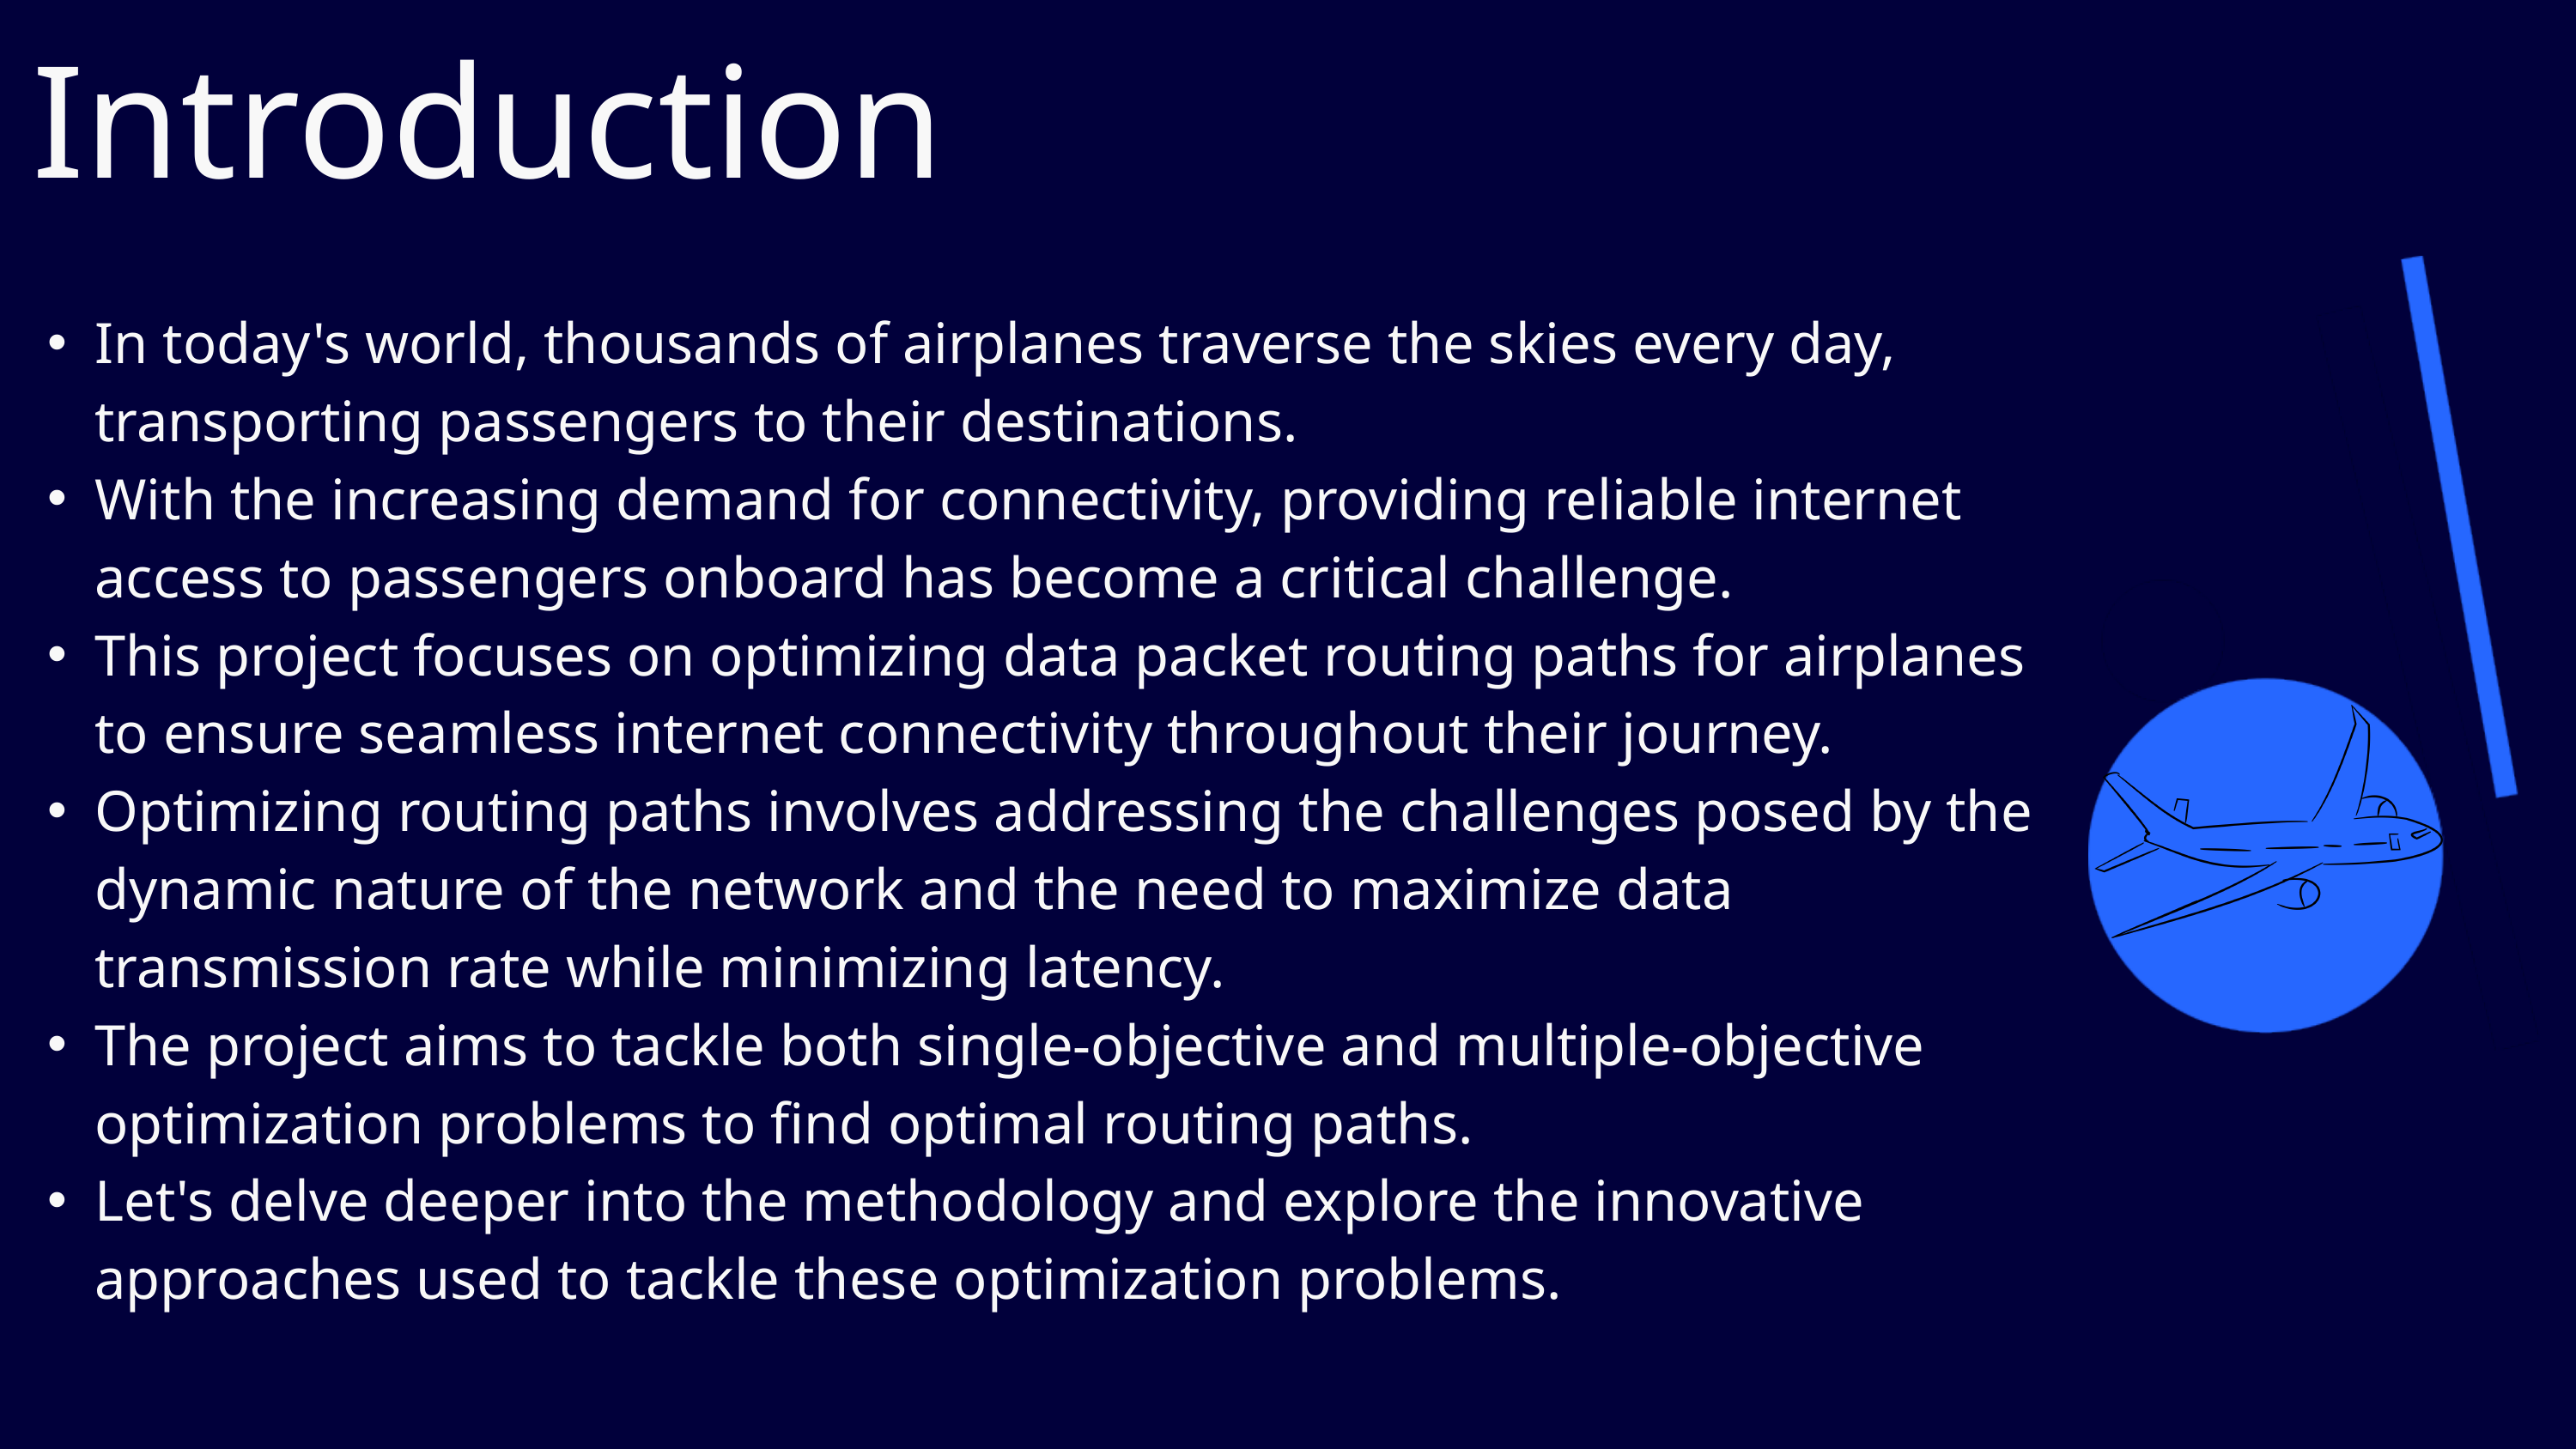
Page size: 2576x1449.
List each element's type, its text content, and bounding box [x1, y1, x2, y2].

text_box Introduction [32, 22, 1091, 209]
text_box [2000, 705, 2444, 985]
text_box [2088, 256, 2540, 1051]
text_box In today's world, thousands of airplanes traverse the skies every day, transporting passengers to their destinations. With the increasing demand for connectivity, providing reliable internet access to passengers onboard has become a critical challenge. This project focuses on optimizing data packet routing paths for airplanes to ensure seamless internet connectivity throughout their journey. Optimizing routing paths involves addressing the challenges posed by the dynamic nature of the network and the need to maximize data transmission rate while minimizing latency. The project aims to tackle both single-objective and multiple-objective optimization problems to find optimal routing paths. Let's delve deeper into the methodology and explore the innovative approaches used to tackle these optimization problems. [0, 296, 2053, 1311]
